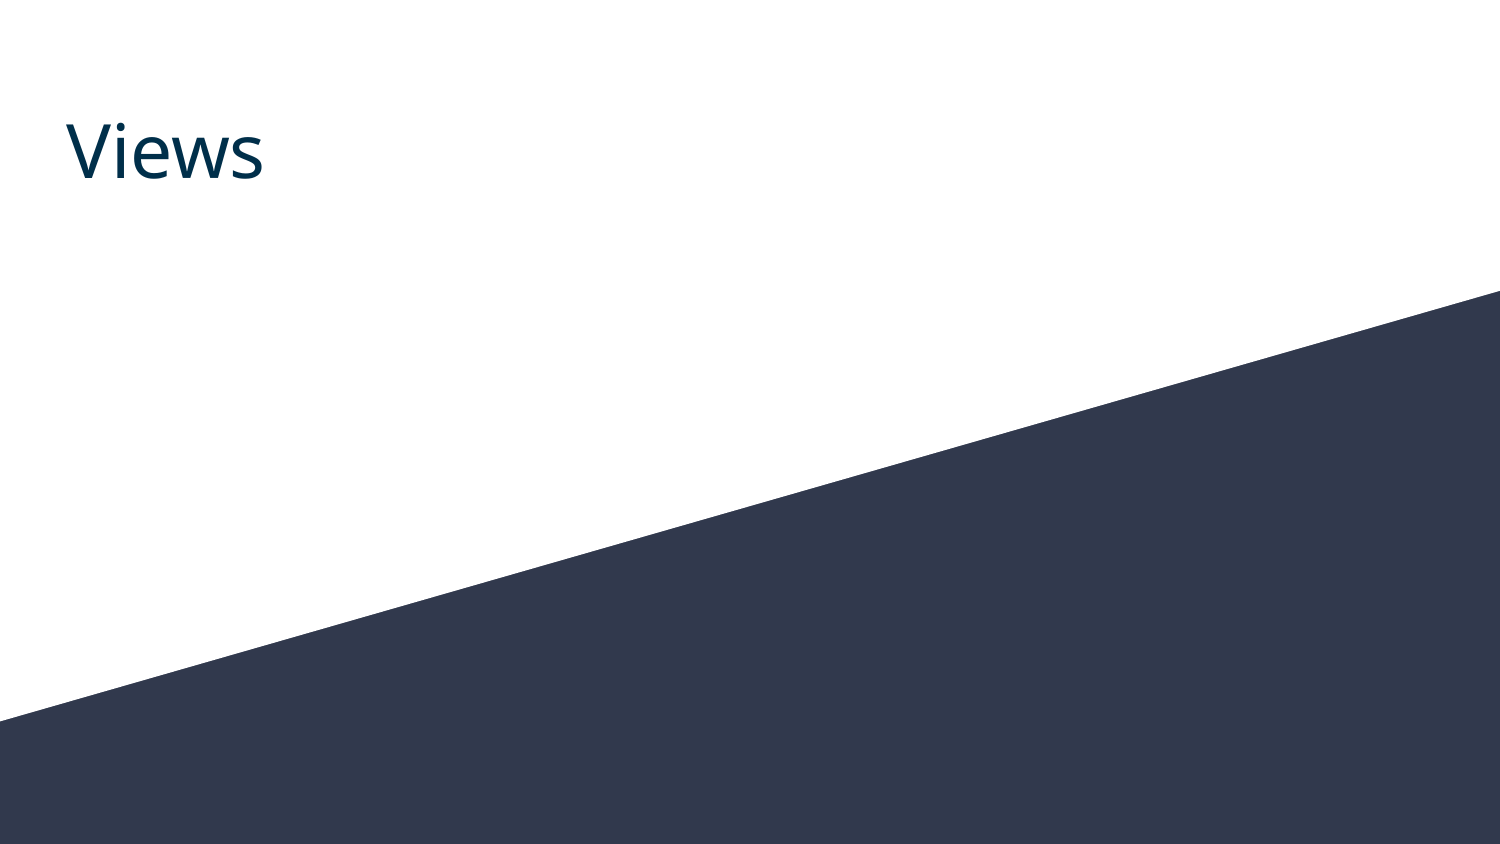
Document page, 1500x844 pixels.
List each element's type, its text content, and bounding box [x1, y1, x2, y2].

title Views [51, 88, 1449, 299]
